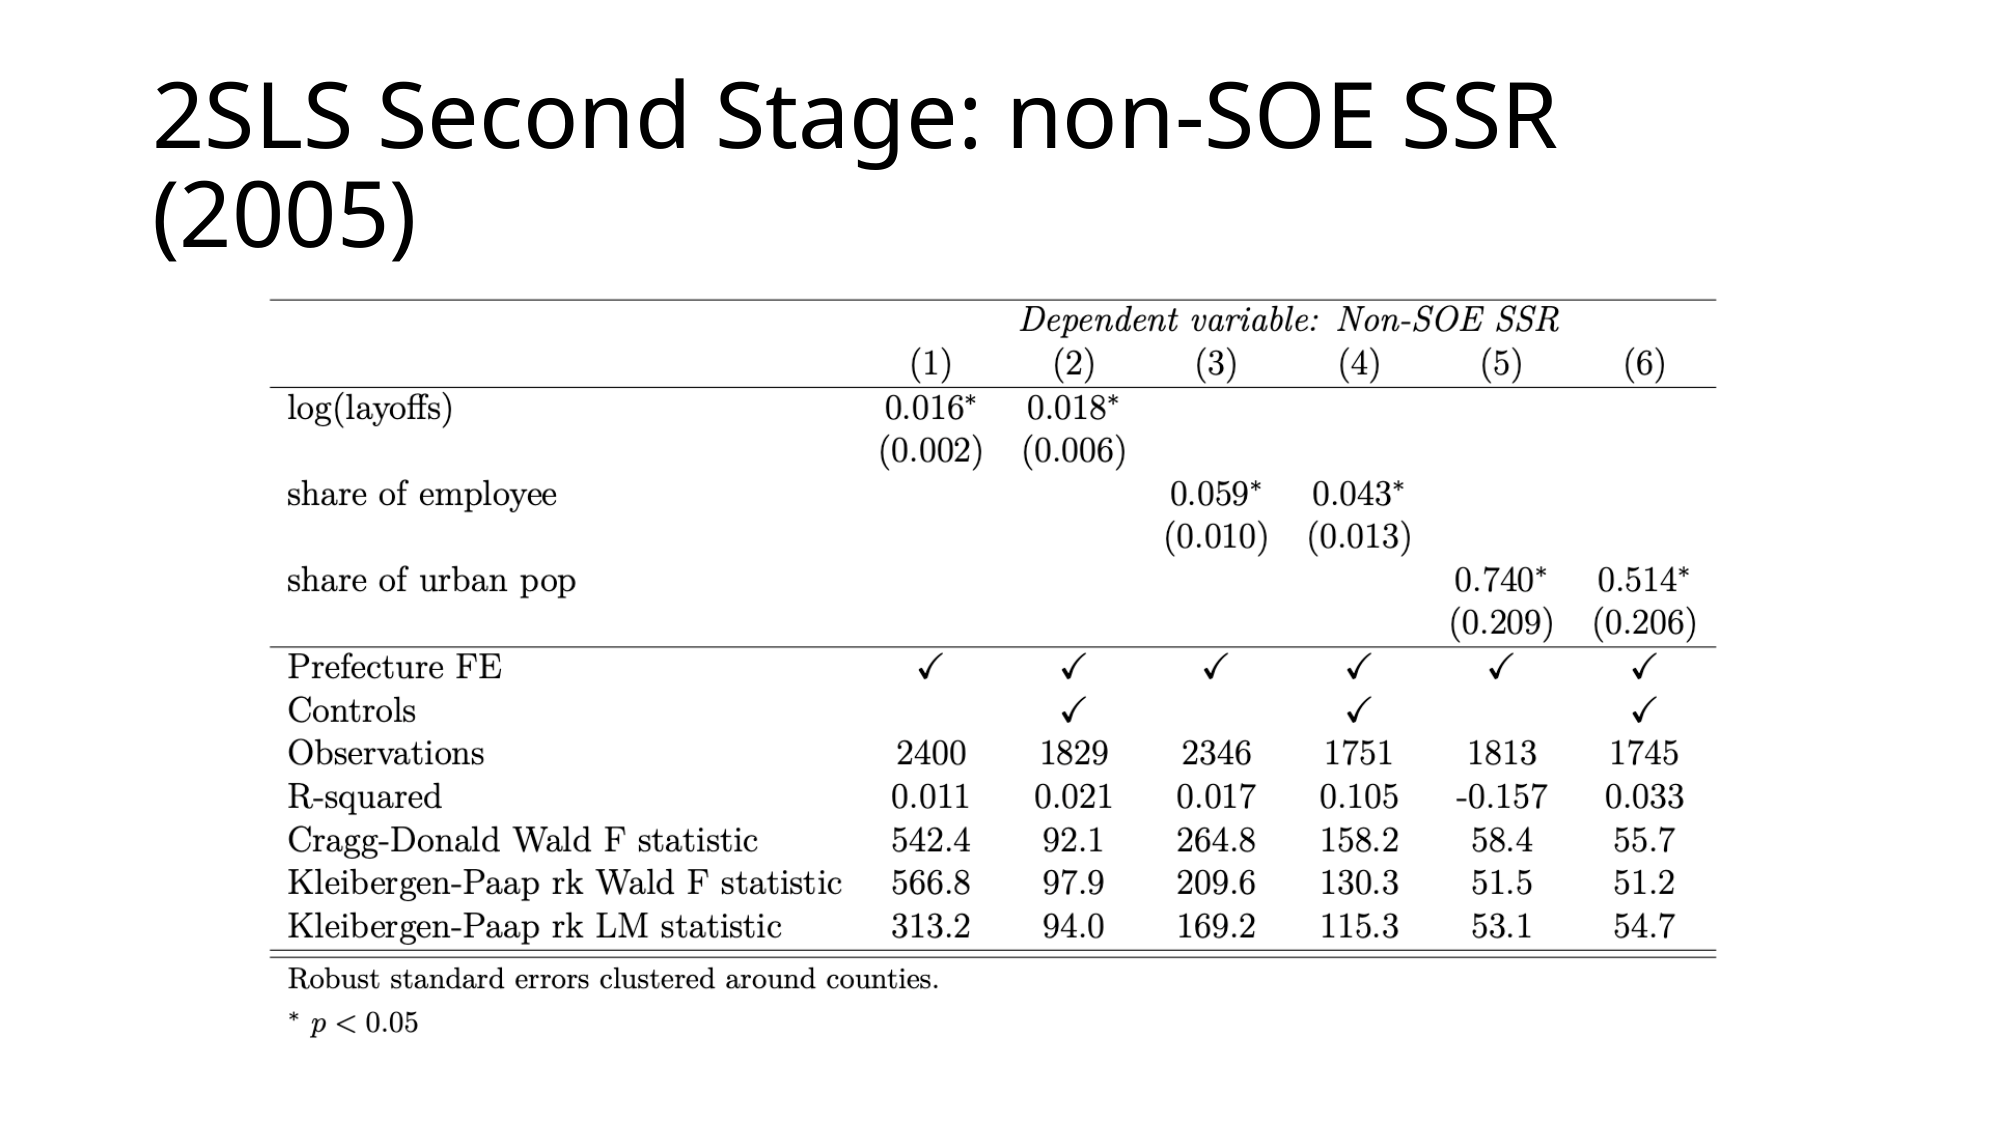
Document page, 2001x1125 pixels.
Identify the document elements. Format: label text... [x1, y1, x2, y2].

title 2SLS Second Stage: non-SOE SSR (2005) [137, 59, 1863, 278]
picture [253, 277, 1747, 1066]
